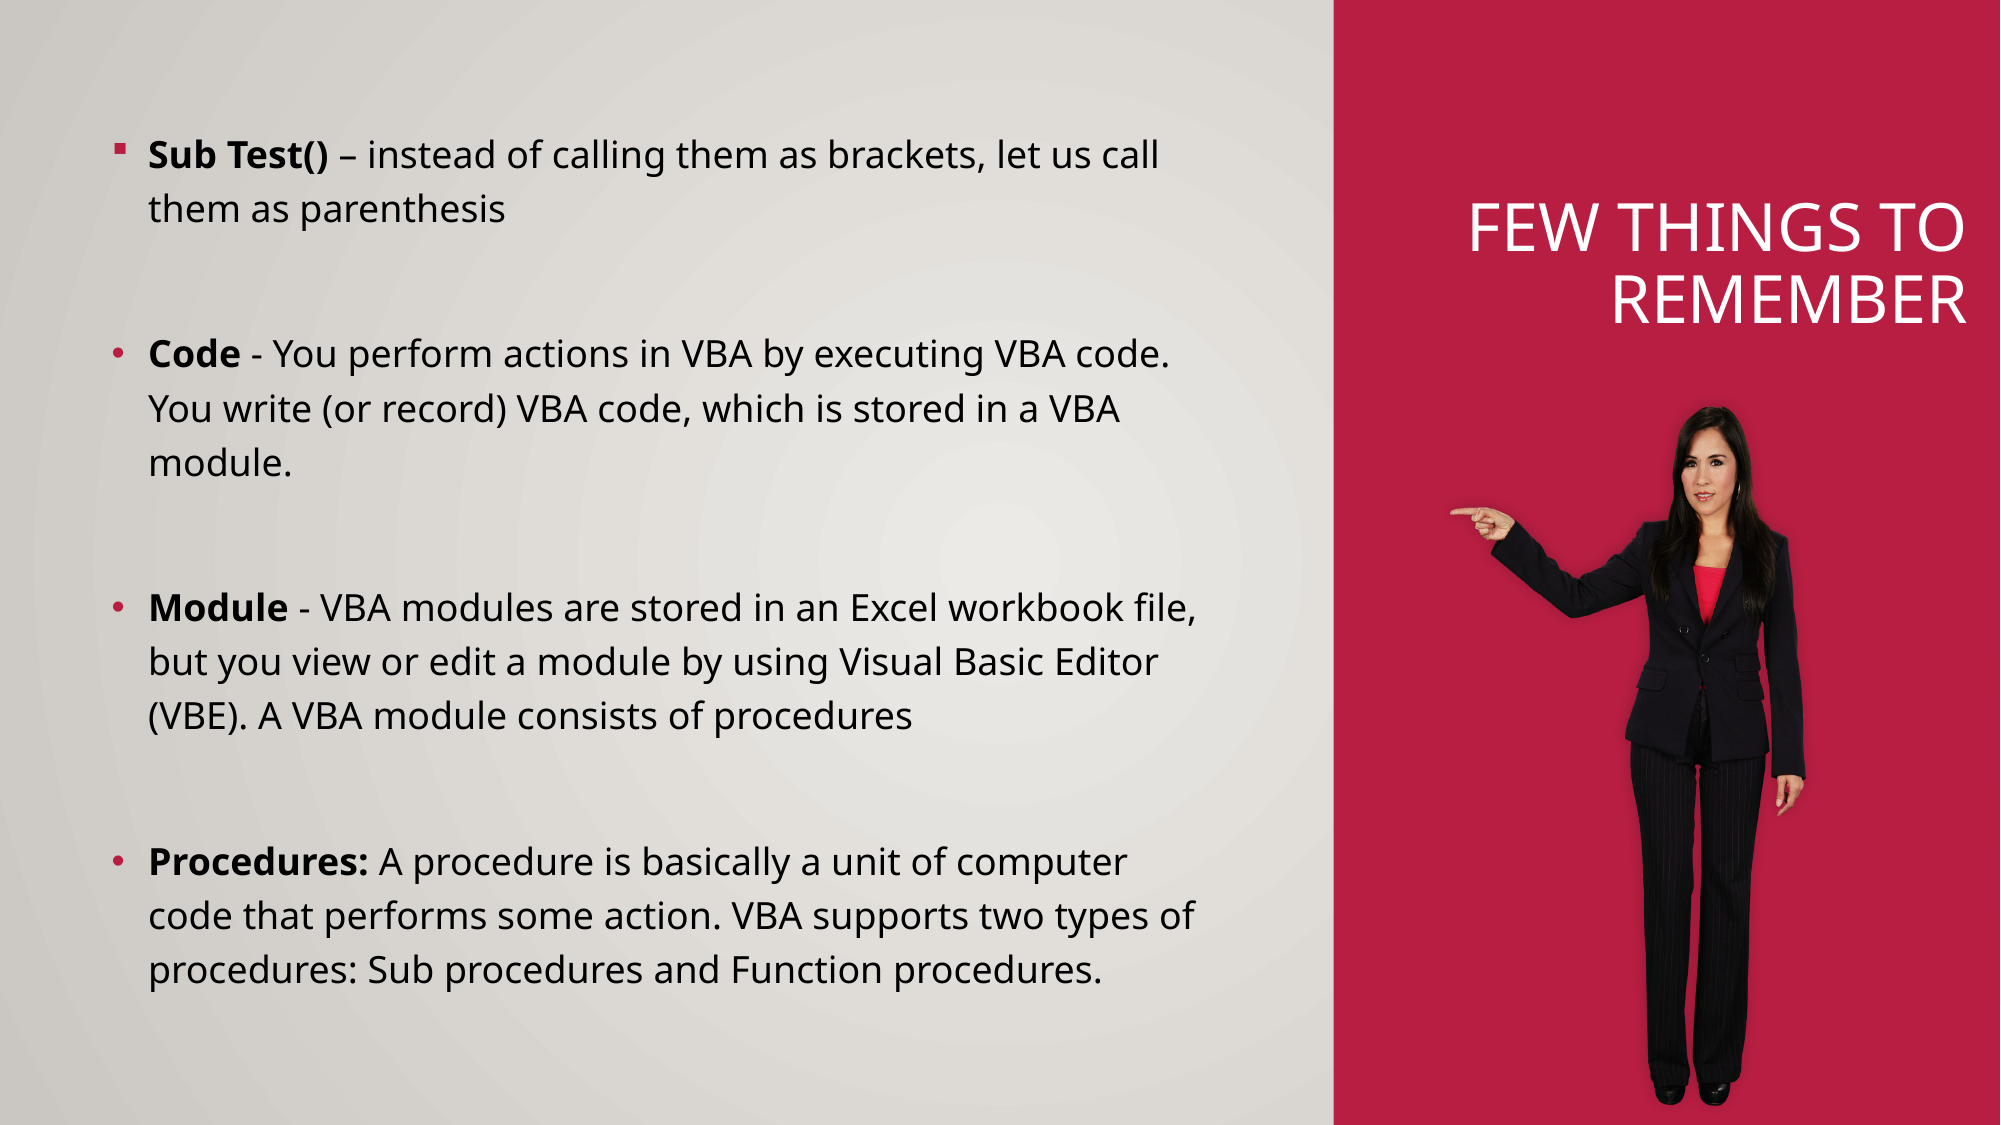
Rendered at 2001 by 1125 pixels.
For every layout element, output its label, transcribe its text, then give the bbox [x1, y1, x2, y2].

text_box [1332, 0, 2000, 1125]
list Sub Test() – instead of calling them as brackets, let us call them as parenthesis Code - You perform actions in VBA by executing VBA code. You write (or record) VBA code, which is stored in a VBA module. Module - VBA modules are stored in an Excel workbook file, but you view or edit a module by using Visual Basic Editor (VBE). A VBA module consists of procedures Procedures: A procedure is basically a unit of computer code that performs some action. VBA supports two types of procedures: Sub procedures and Function procedures. [96, 114, 1229, 1010]
text_box [0, 0, 1332, 1125]
title Few things to remember [1350, 186, 1984, 939]
picture [1449, 405, 1806, 1106]
